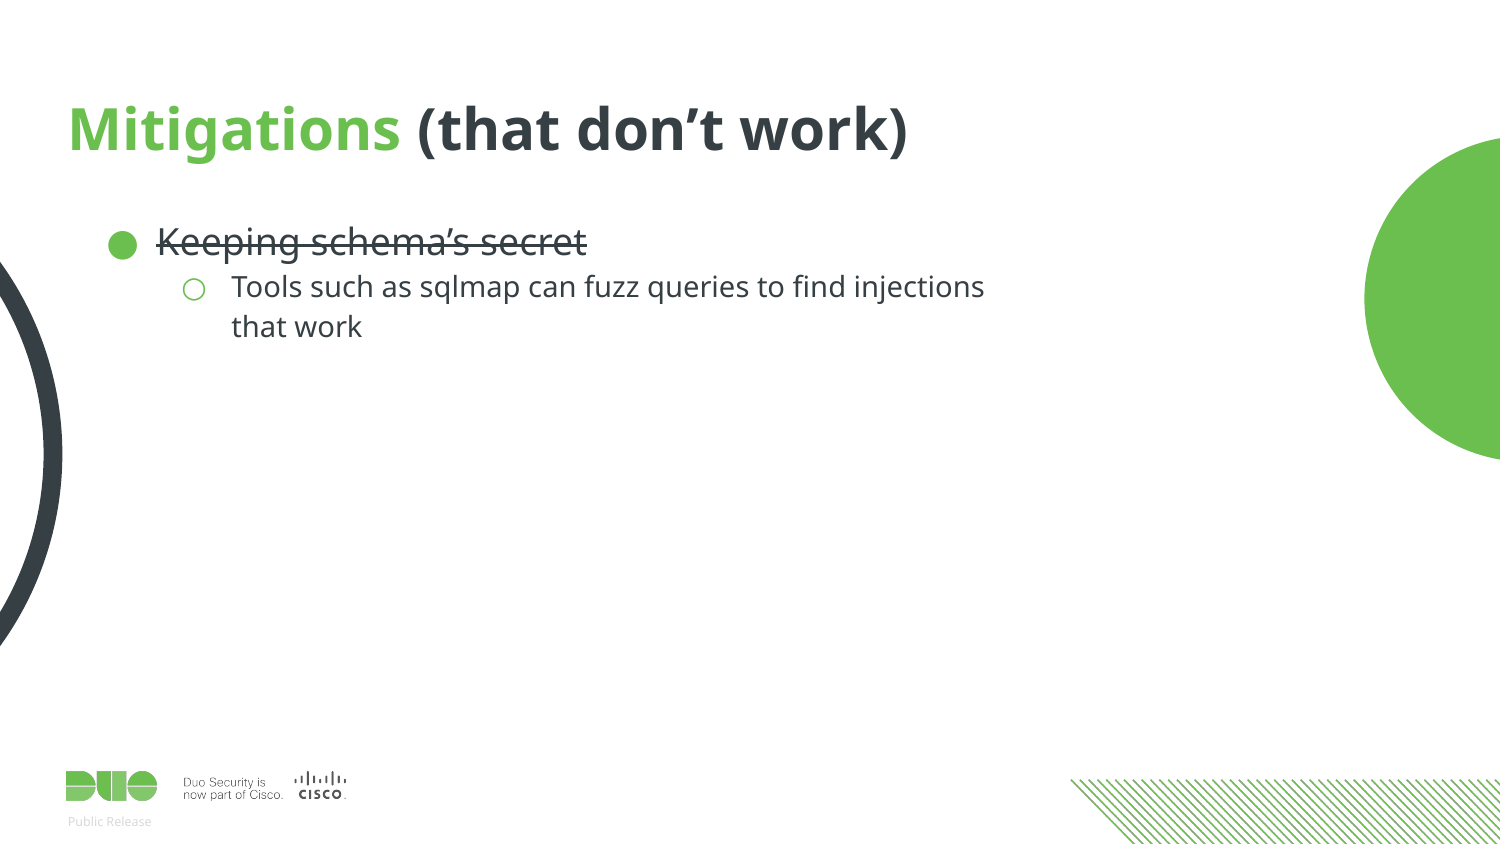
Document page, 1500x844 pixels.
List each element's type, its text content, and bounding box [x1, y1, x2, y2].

picture [1063, 773, 1500, 844]
picture [66, 771, 157, 801]
picture [184, 771, 346, 801]
subtitle Keeping schema’s secret Tools such as sqlmap can fuzz queries to find injections that work [66, 196, 1020, 470]
title Mitigations (that don’t work) [52, 77, 938, 197]
